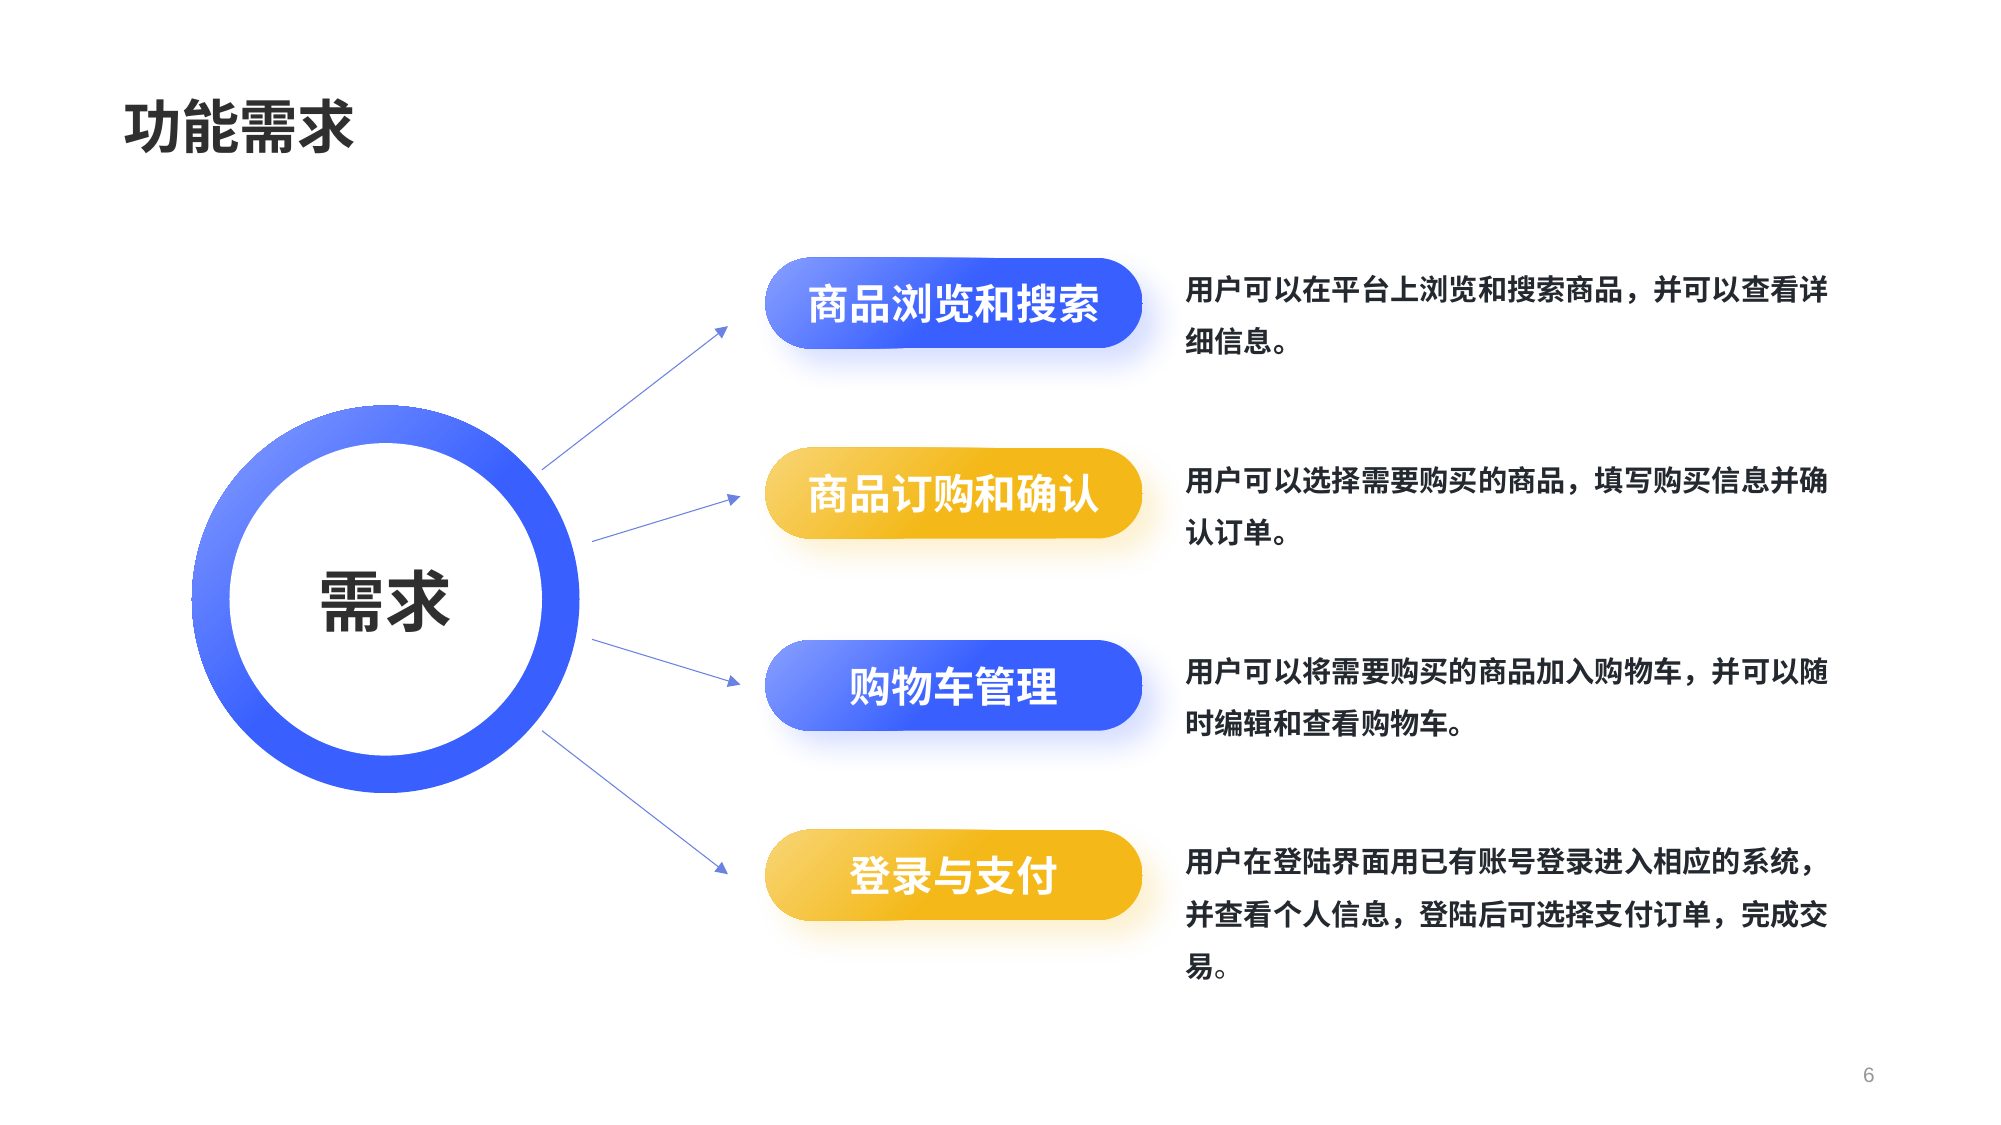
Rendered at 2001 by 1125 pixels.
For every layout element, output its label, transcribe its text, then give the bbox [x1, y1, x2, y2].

slide_number 6 [1452, 1056, 1890, 1092]
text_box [192, 236, 1874, 997]
title 功能需求 [108, 0, 1890, 169]
